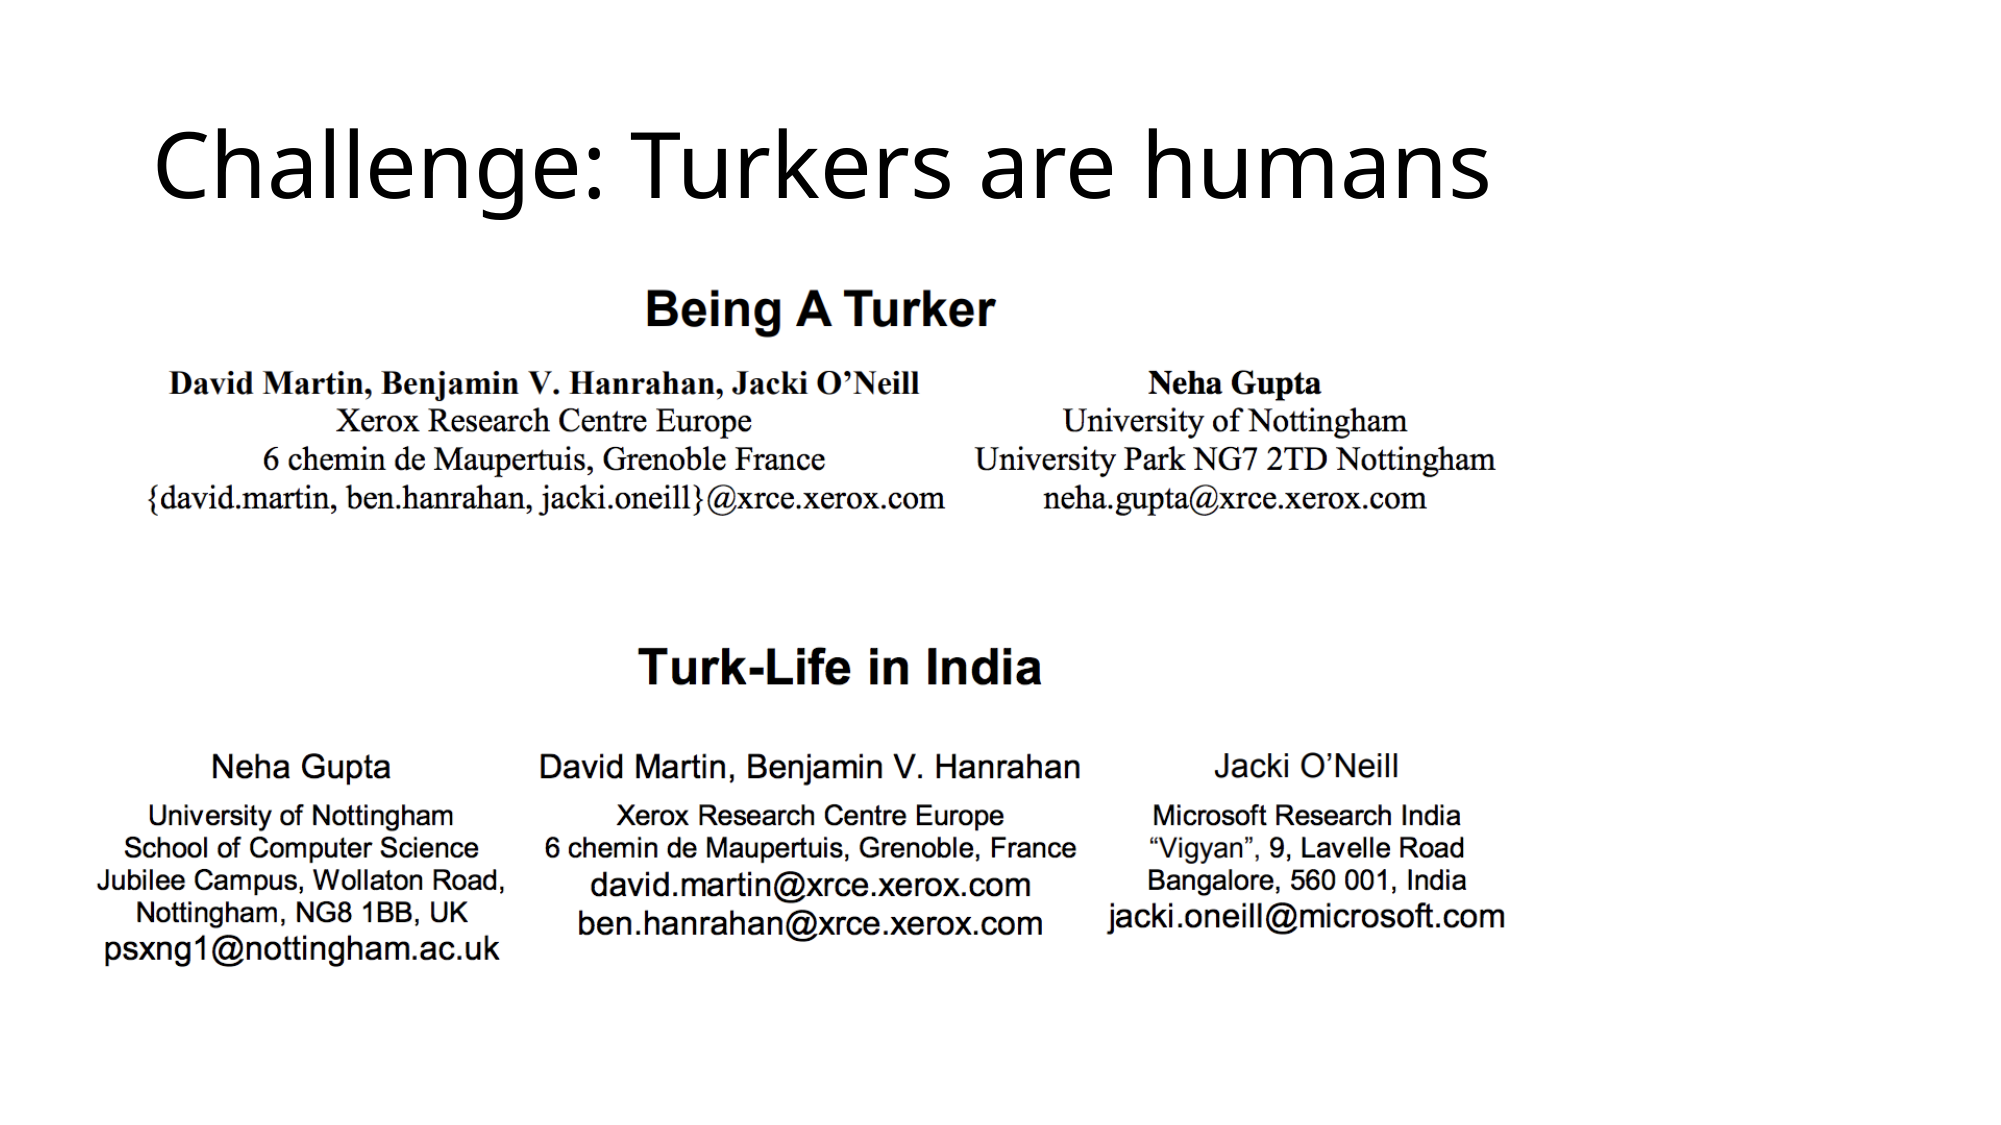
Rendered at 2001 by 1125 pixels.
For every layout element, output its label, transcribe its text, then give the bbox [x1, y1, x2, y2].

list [79, 602, 1536, 990]
picture [85, 225, 1530, 546]
title Challenge: Turkers are humans [137, 59, 1863, 278]
